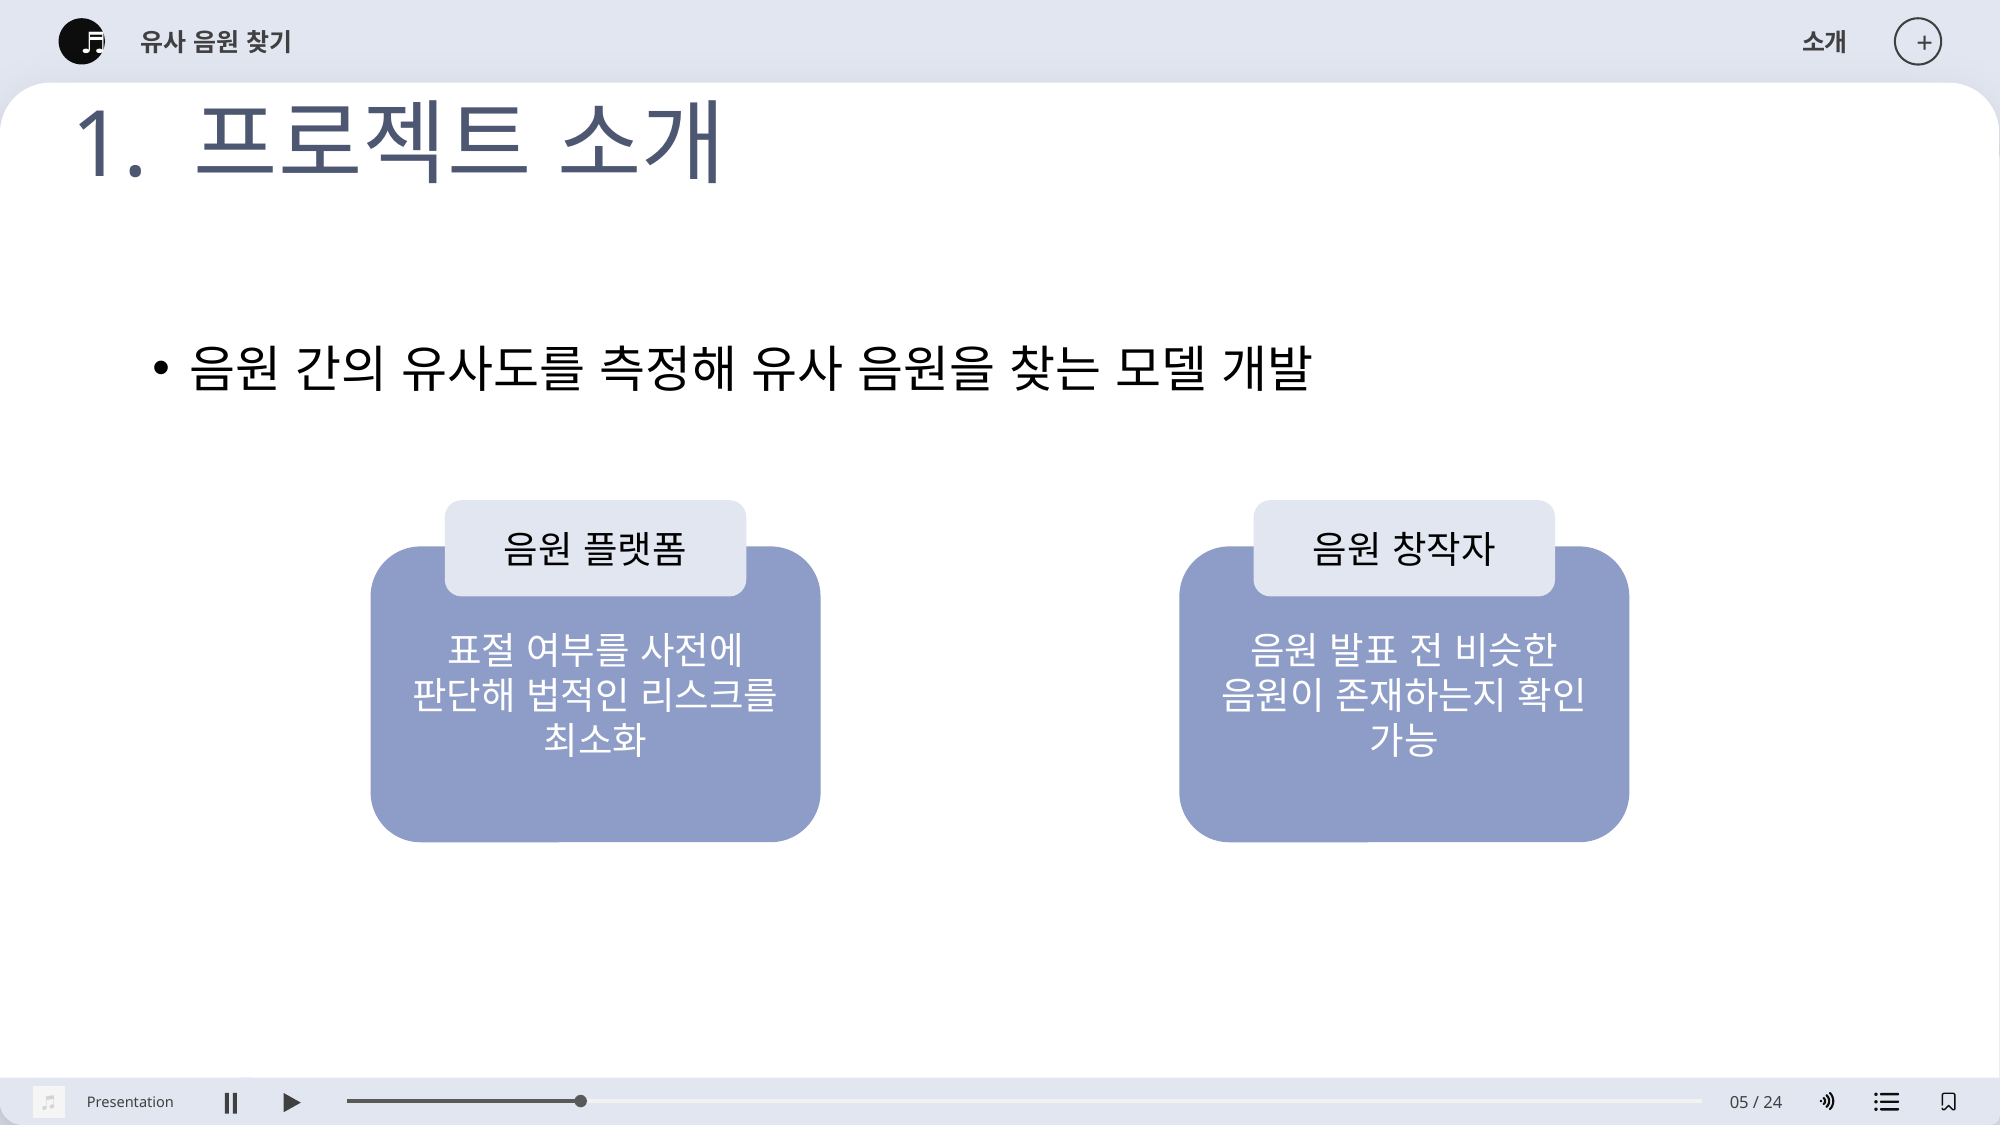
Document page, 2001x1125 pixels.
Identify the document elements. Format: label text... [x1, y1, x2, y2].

text_box 유사 음원 찾기 [125, 19, 1137, 64]
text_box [0, 1077, 2000, 1125]
title 1. 프로젝트 소개 [56, 64, 1781, 230]
list 음원 간의 유사도를 측정해 유사 음원을 찾는 모델 개발 [137, 299, 1863, 1060]
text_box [371, 501, 820, 842]
text_box ♬ [57, 17, 106, 64]
text_box 소개 [1609, 19, 1863, 64]
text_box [1180, 501, 1629, 842]
text_box + [1893, 17, 1943, 66]
text_box [0, 81, 2000, 1077]
